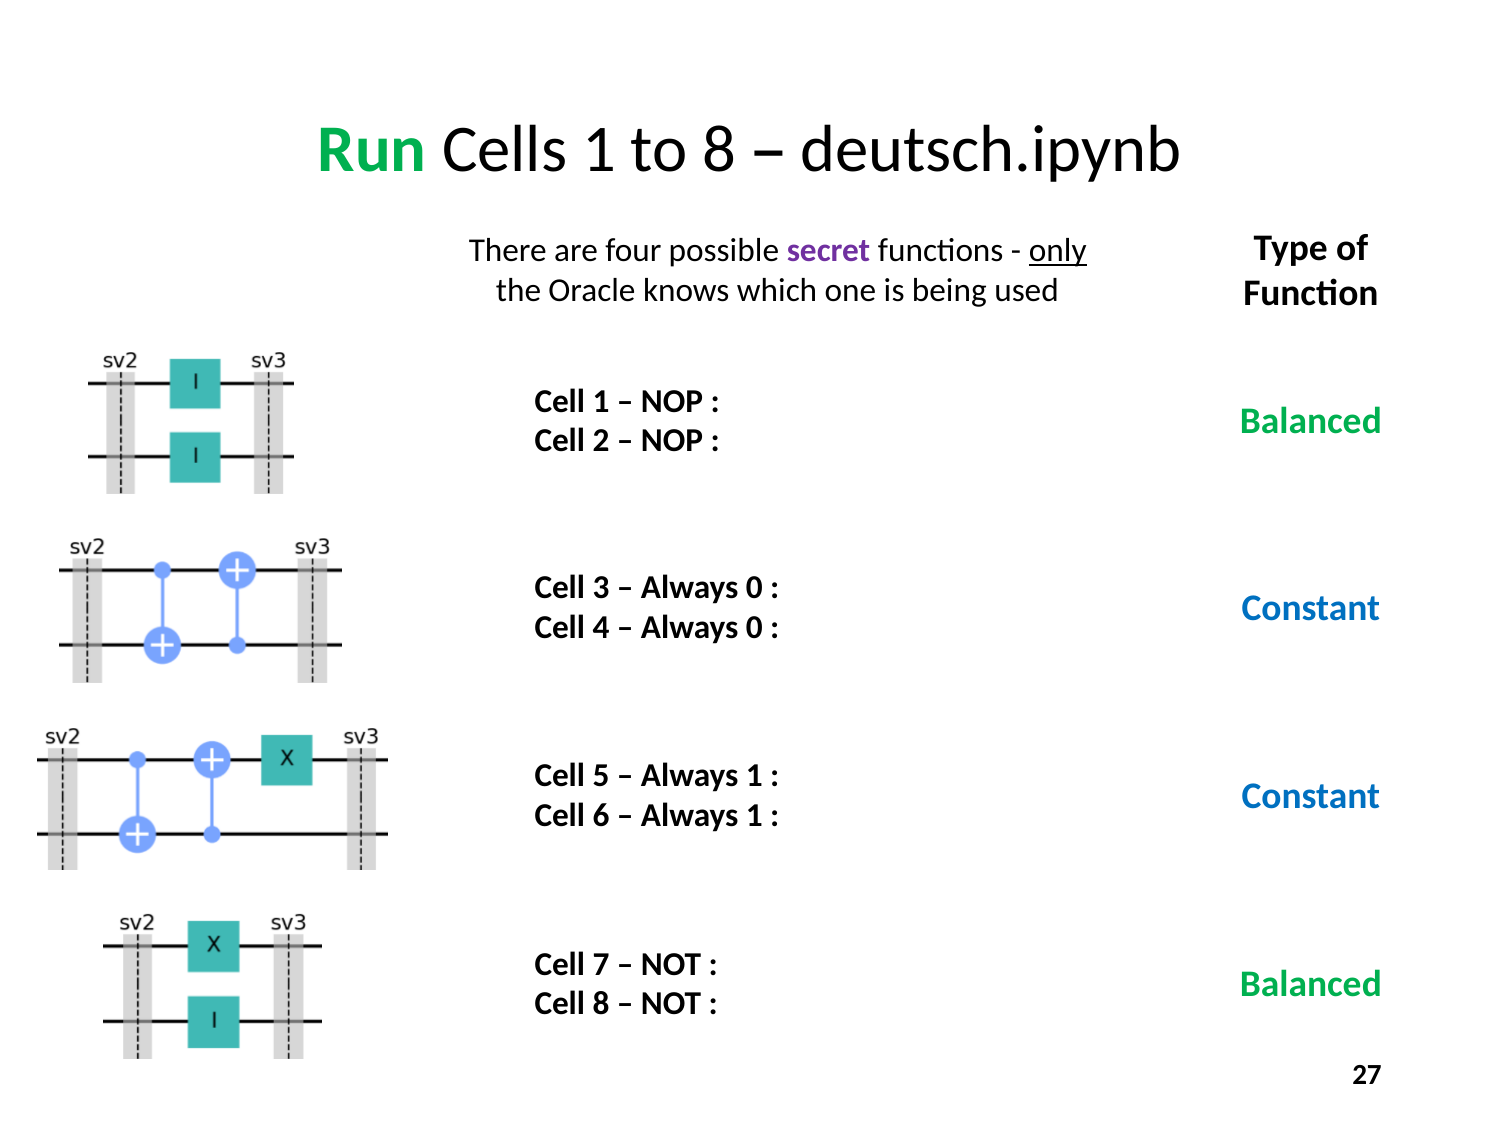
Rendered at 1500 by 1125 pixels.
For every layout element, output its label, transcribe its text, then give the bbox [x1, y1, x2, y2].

picture [37, 718, 388, 870]
slide_number 27 [1059, 1042, 1397, 1103]
text_box Balanced [1210, 388, 1412, 449]
title Run Cells 1 to 8 – deutsch.ipynb [103, 59, 1397, 241]
text_box Type of Function [1216, 215, 1406, 321]
text_box There are four possible secret functions - only the Oracle knows which one is being used [443, 241, 1112, 316]
text_box Balanced [1210, 952, 1412, 1012]
text_box Constant [1210, 763, 1412, 824]
picture [59, 530, 342, 683]
picture [88, 344, 294, 494]
picture [103, 905, 322, 1059]
text_box Constant [1210, 575, 1412, 636]
